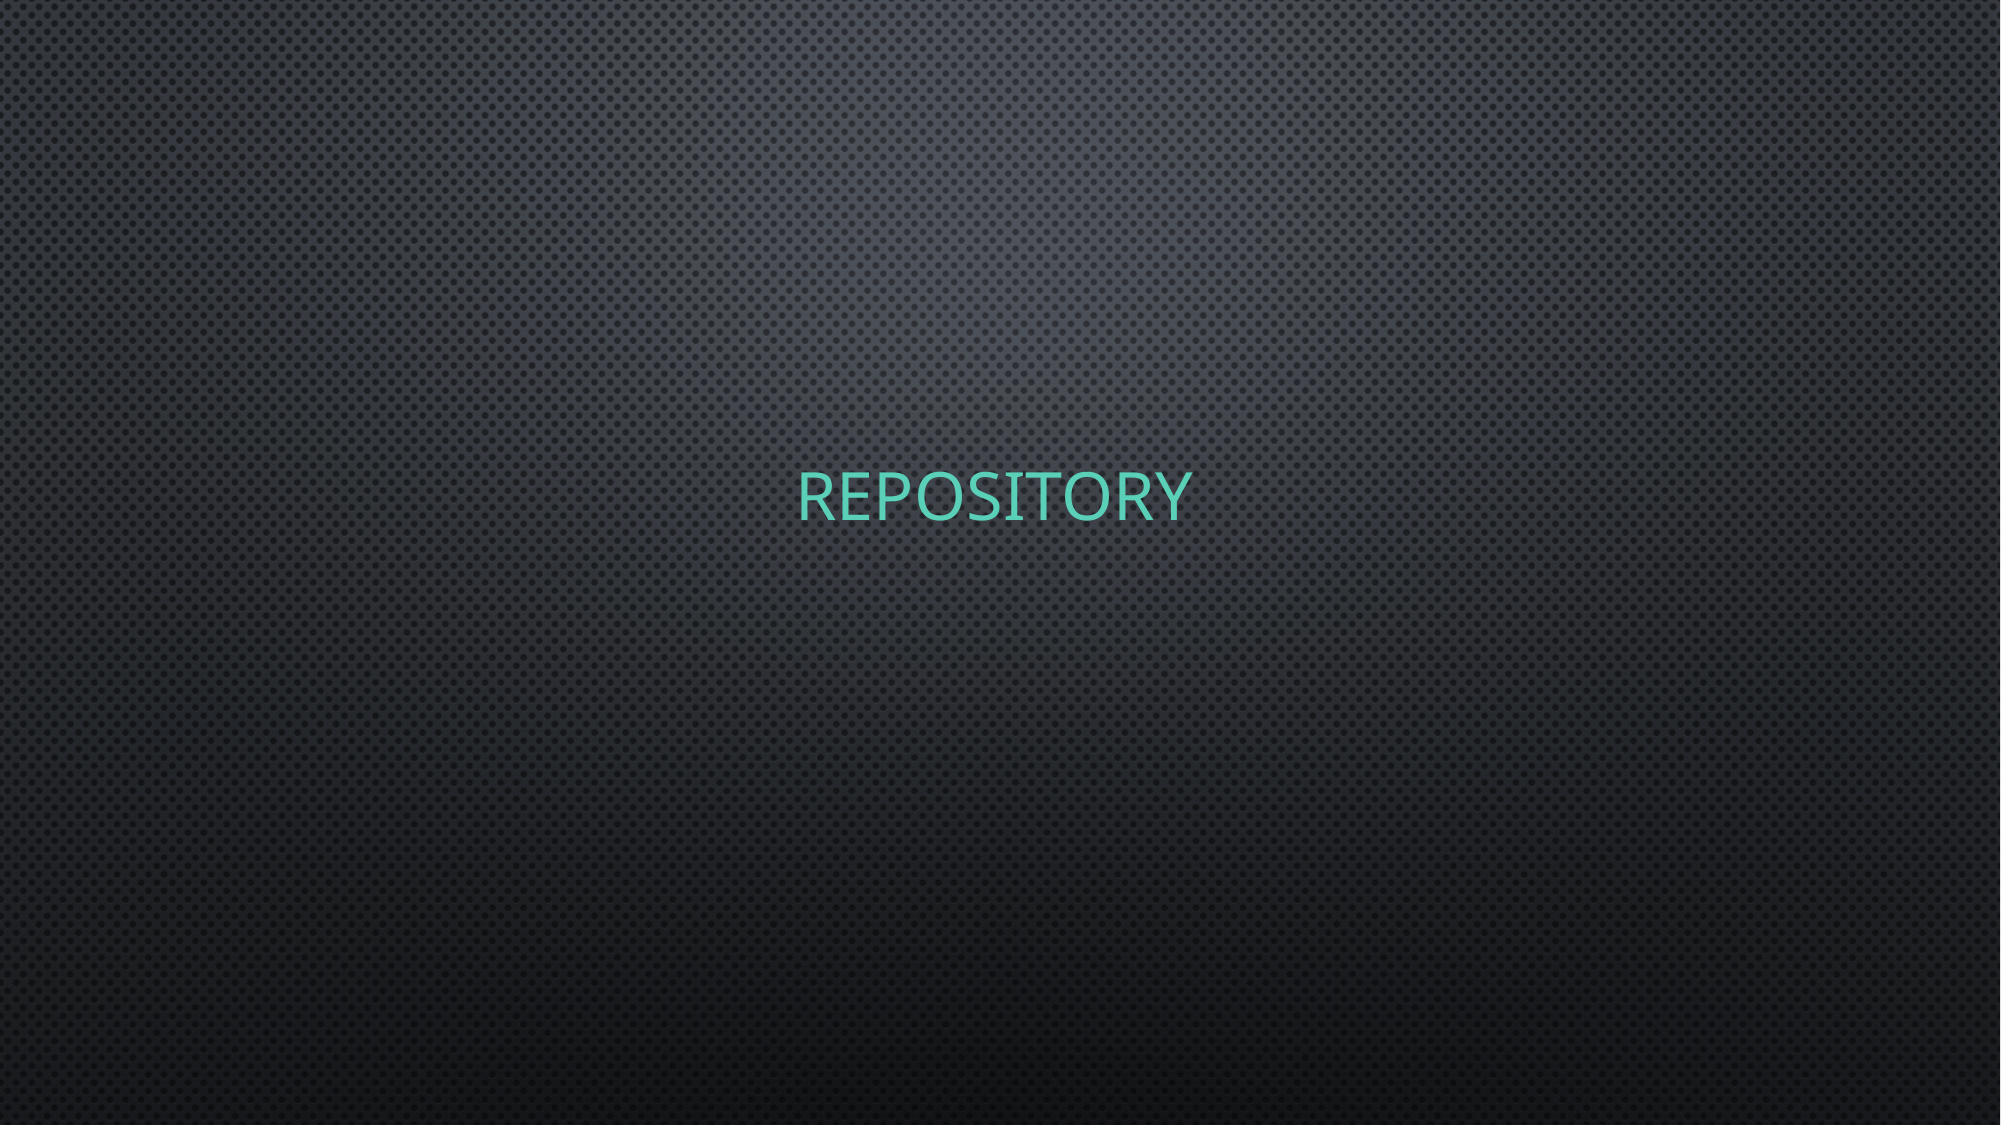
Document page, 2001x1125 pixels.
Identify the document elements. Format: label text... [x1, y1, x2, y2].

title REpository [181, 337, 1807, 650]
